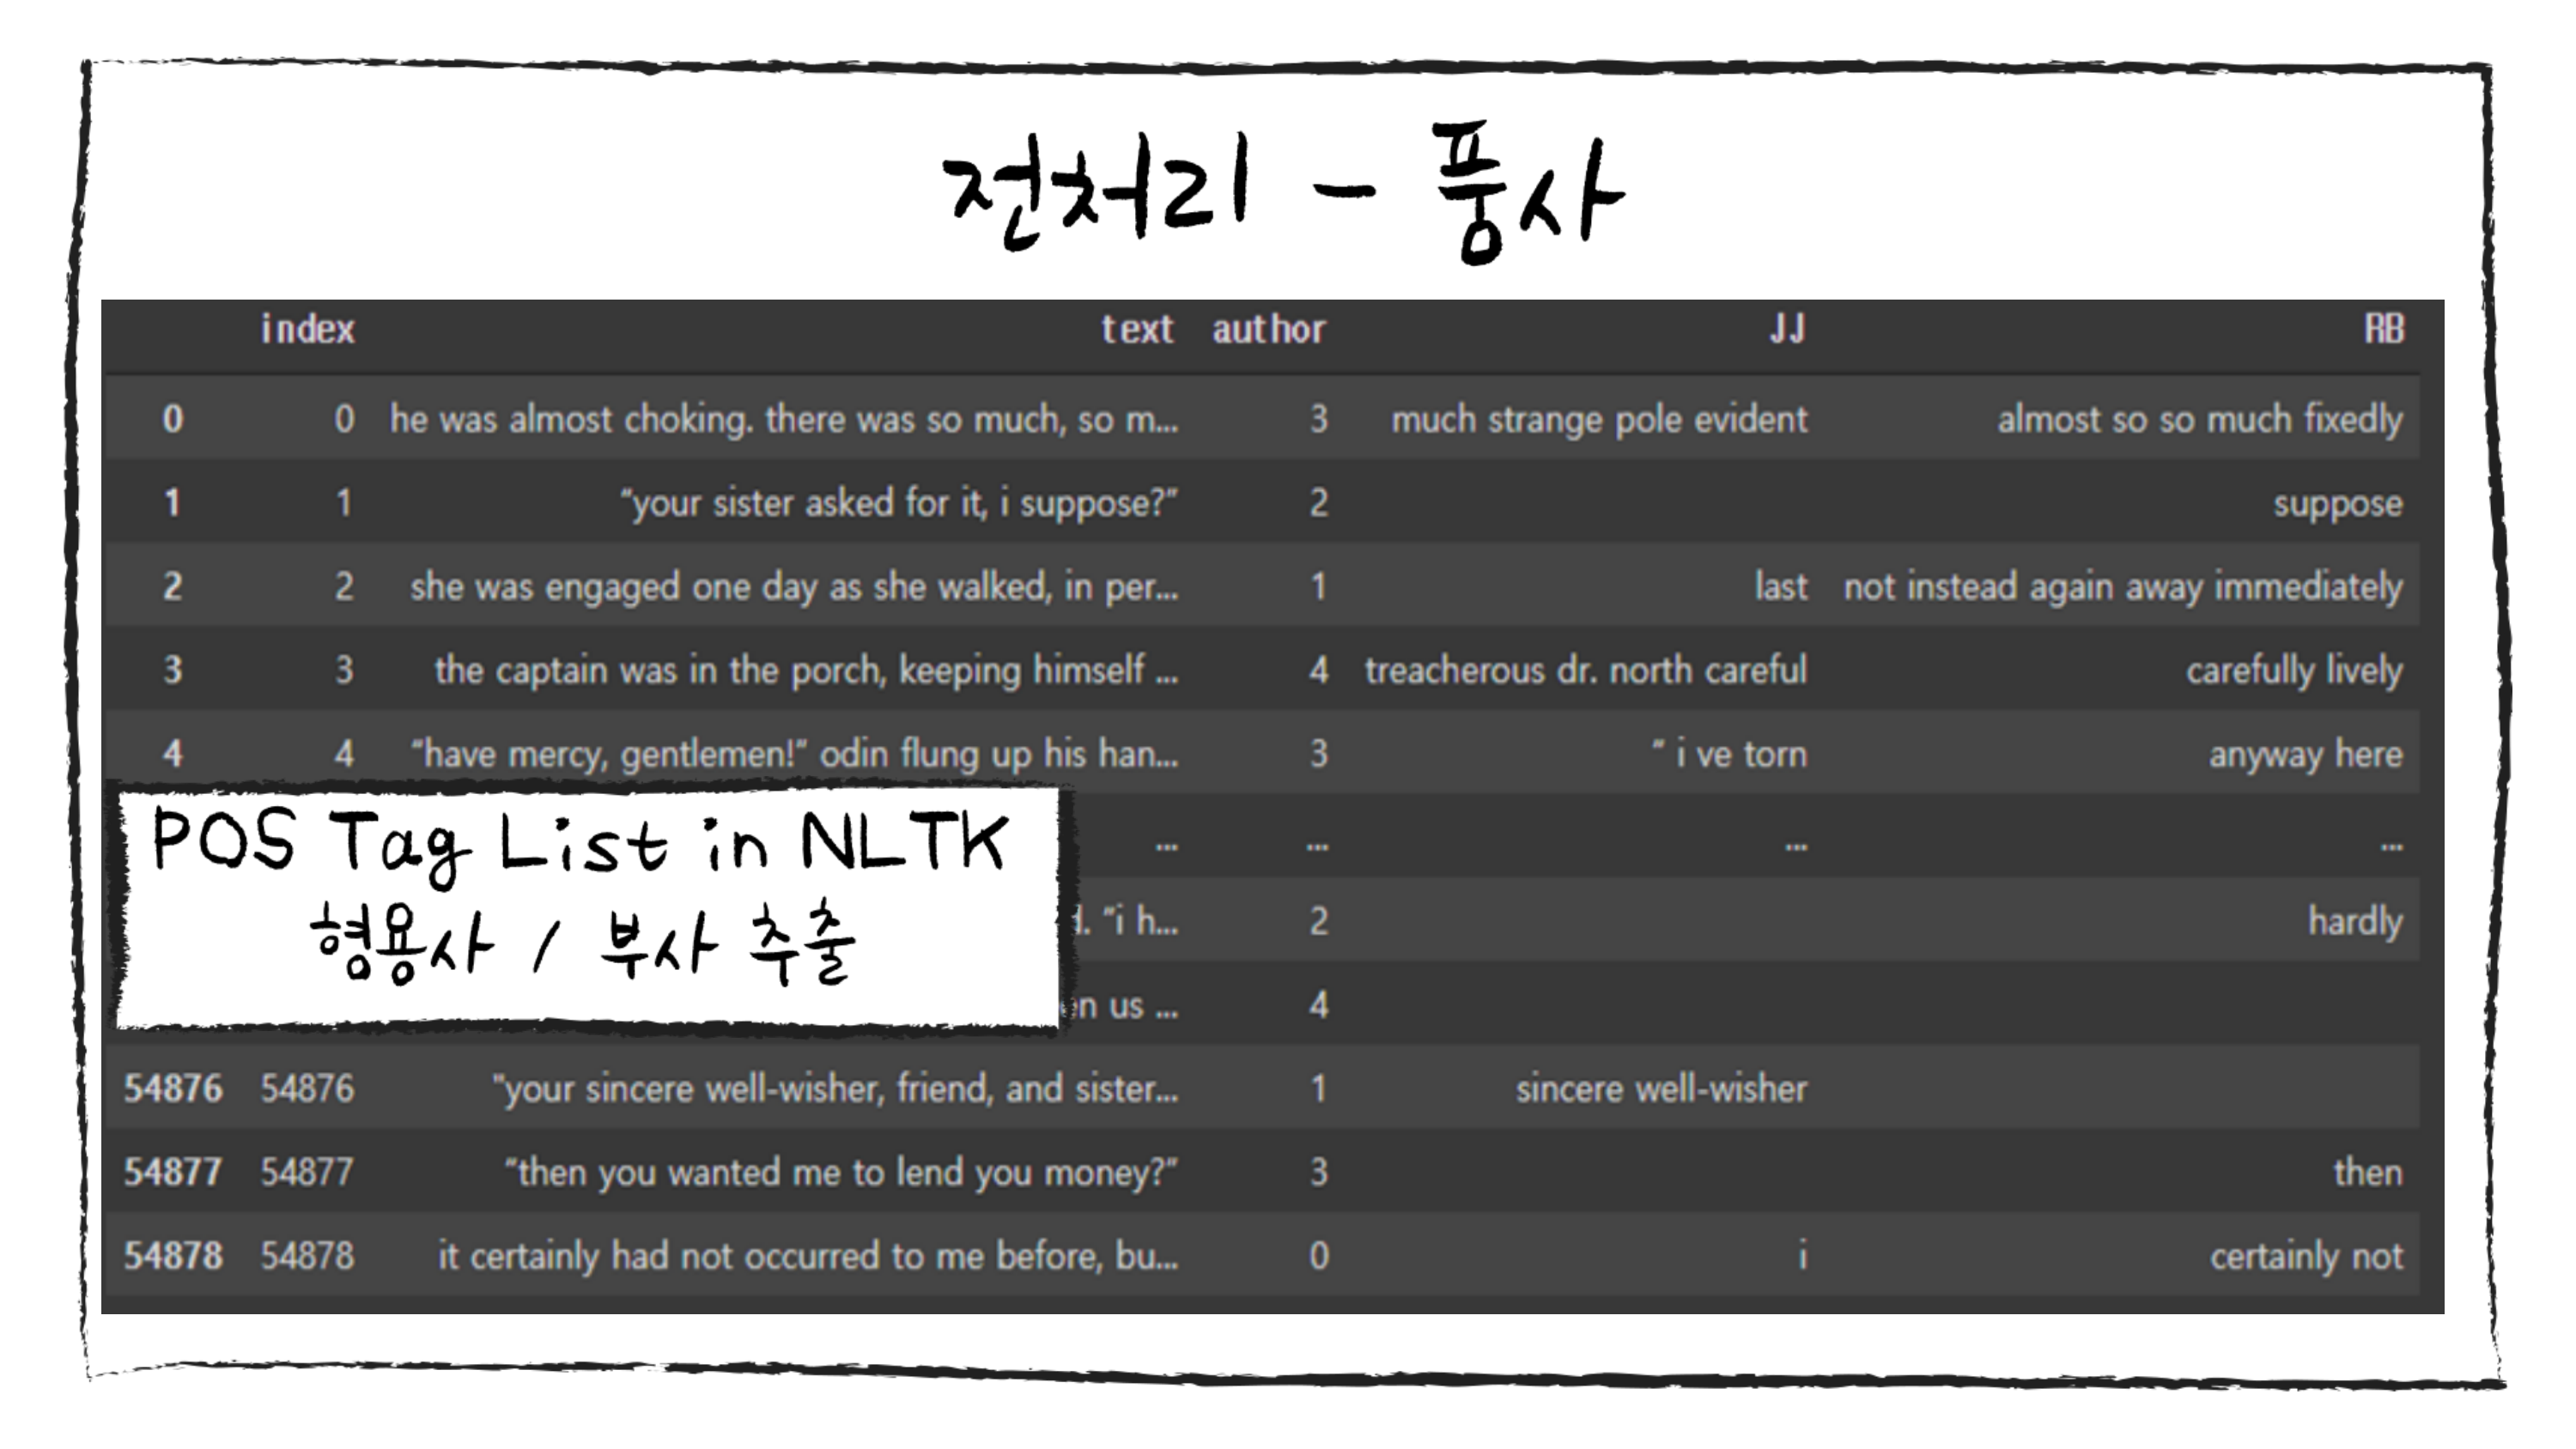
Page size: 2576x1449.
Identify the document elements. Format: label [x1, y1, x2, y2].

text_box [63, 56, 2513, 1392]
picture [595, 64, 1698, 300]
text_box [101, 774, 1083, 1040]
text_box [101, 300, 2445, 1315]
picture [125, 761, 1082, 1032]
